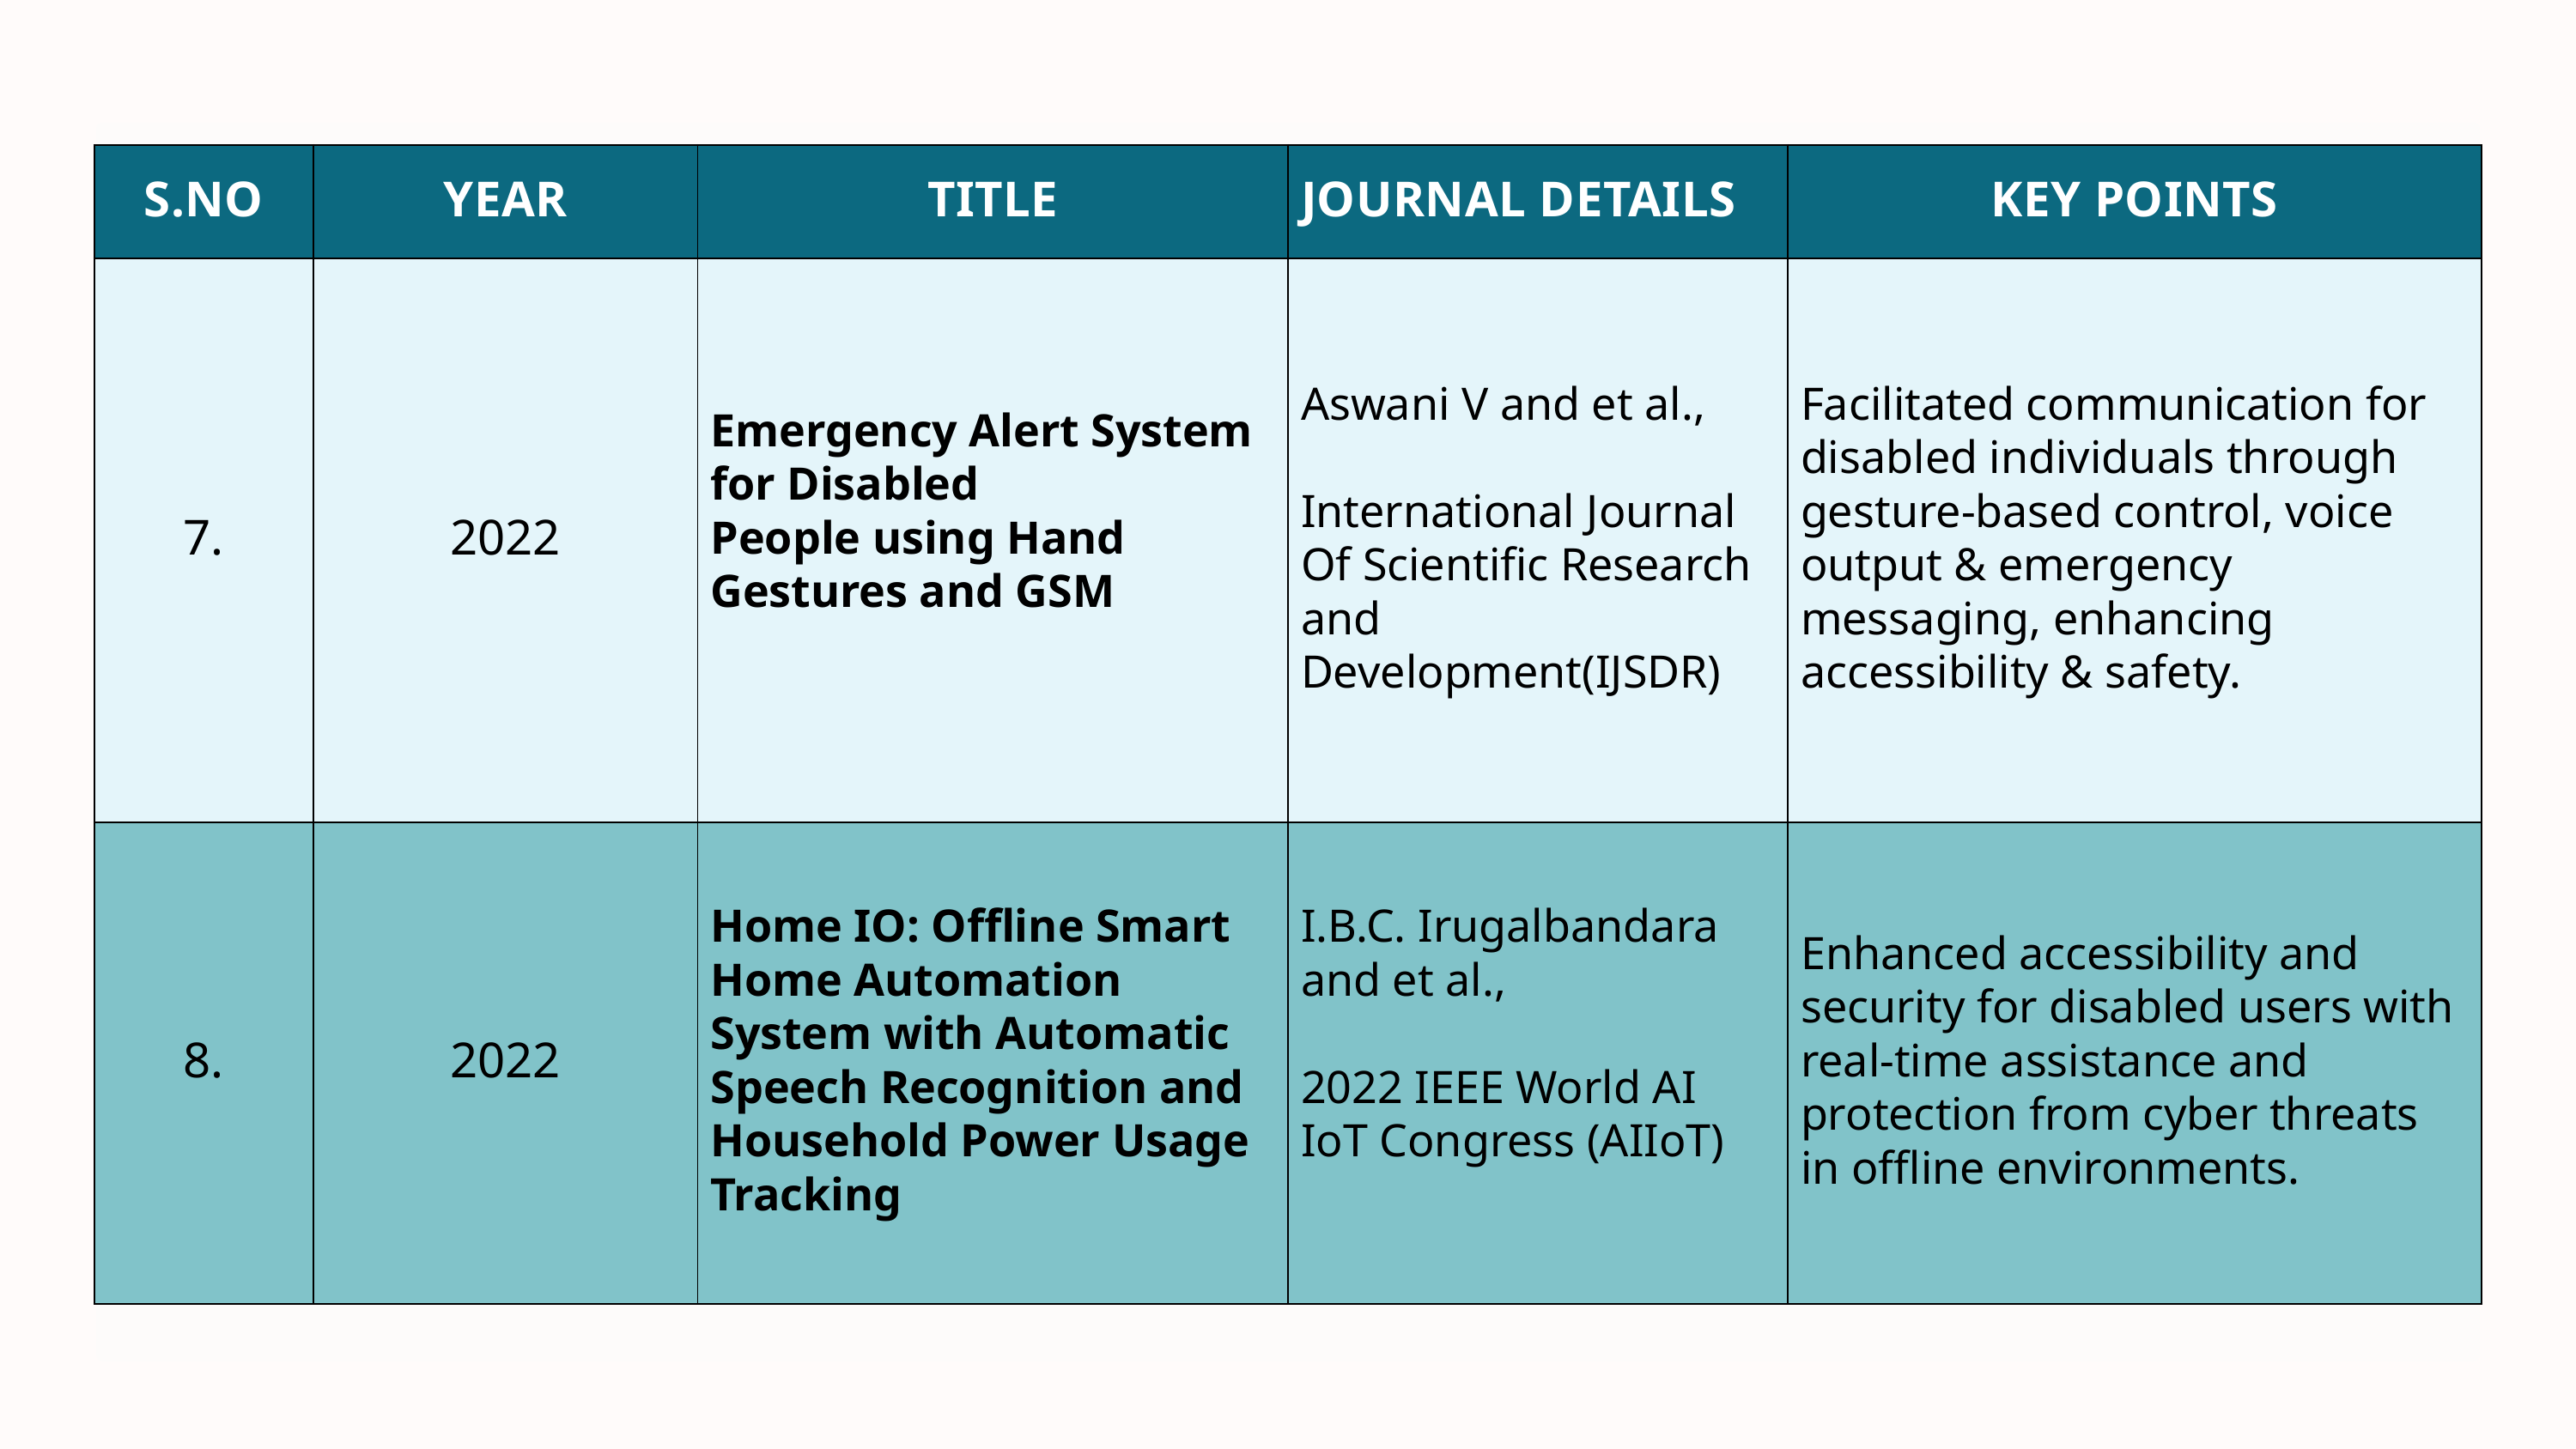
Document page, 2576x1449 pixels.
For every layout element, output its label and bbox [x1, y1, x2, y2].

text_box [0, 0, 2576, 1449]
text_box [95, 122, 2481, 1361]
